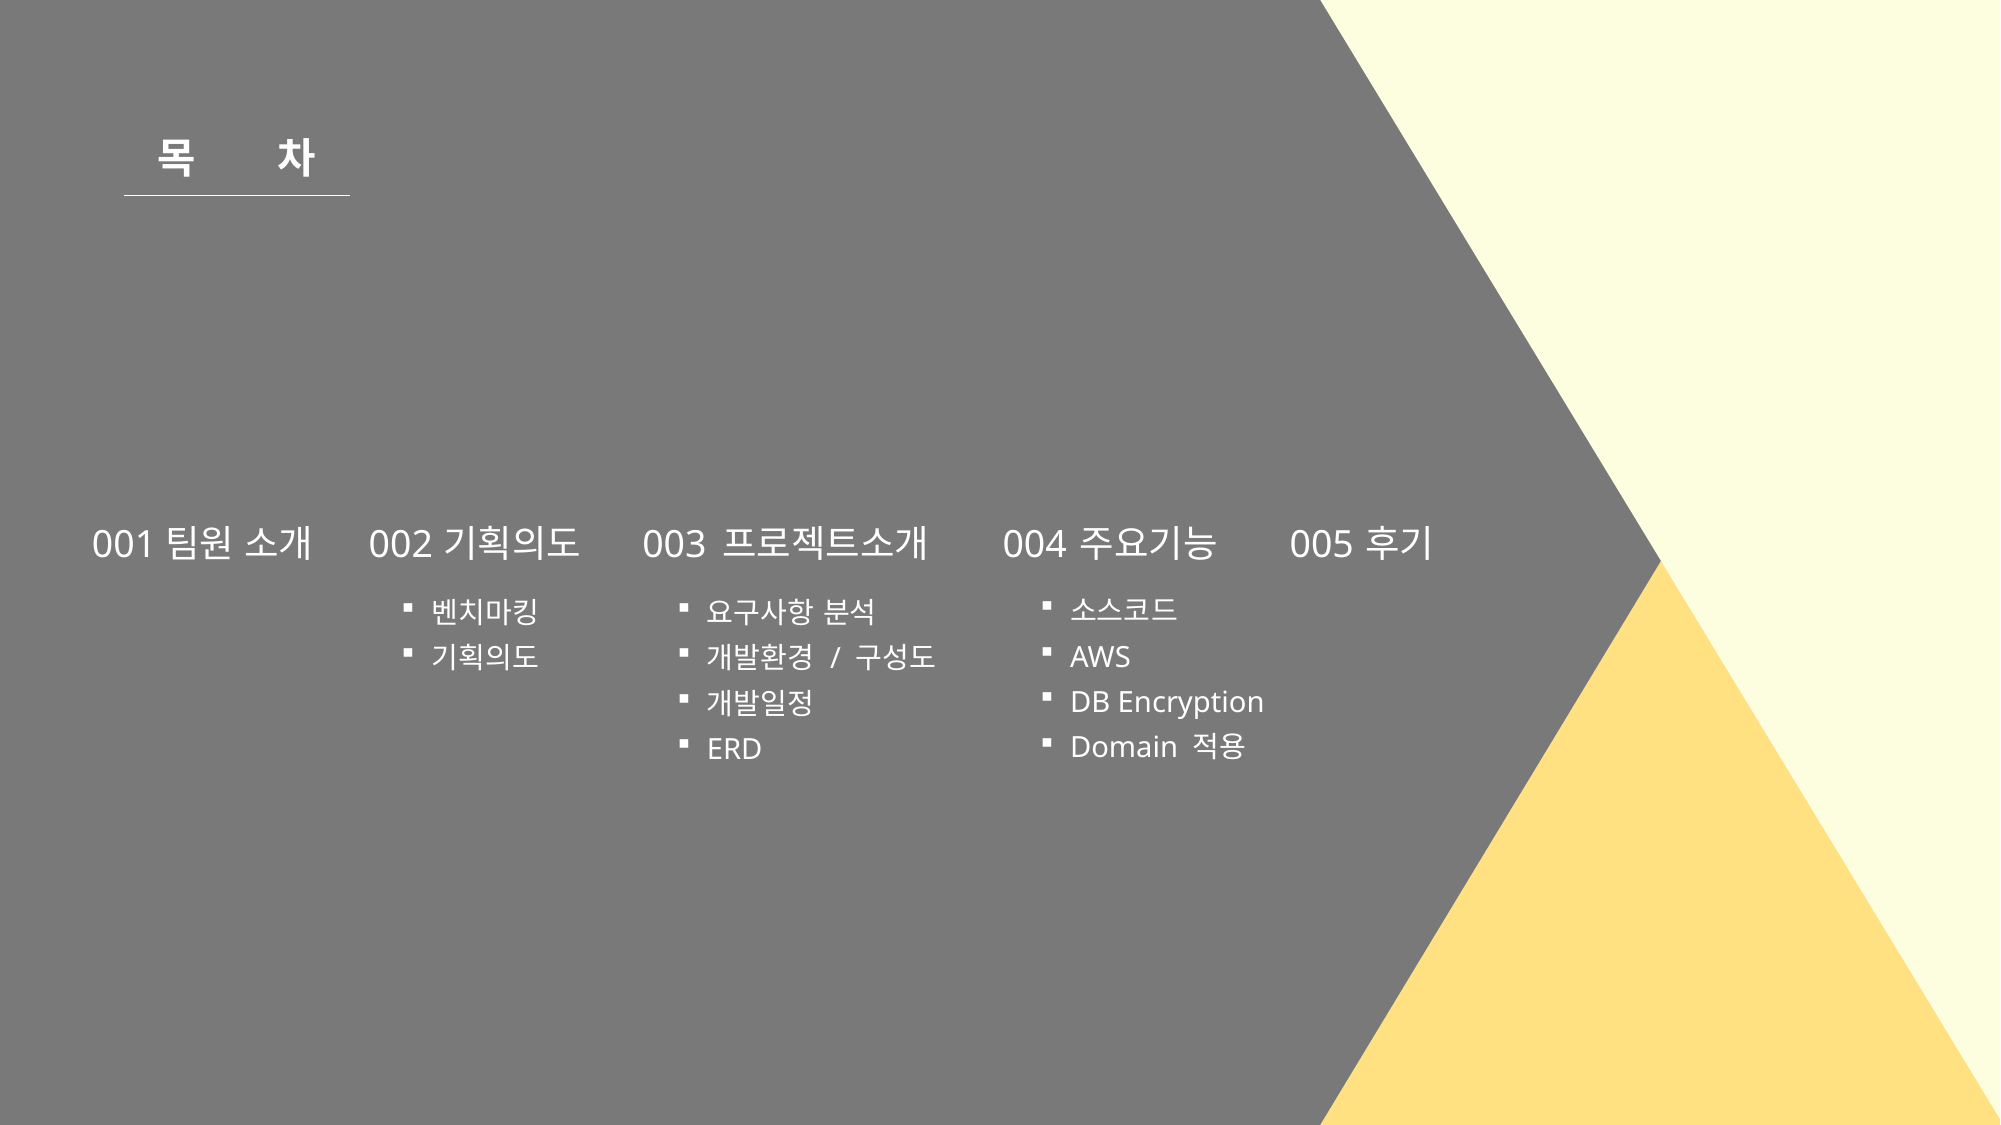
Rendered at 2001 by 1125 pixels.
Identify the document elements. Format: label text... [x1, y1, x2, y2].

text_box 목 차 [142, 124, 332, 189]
text_box [1319, 0, 2000, 1122]
text_box [1319, 562, 2000, 1125]
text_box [76, 512, 1460, 822]
